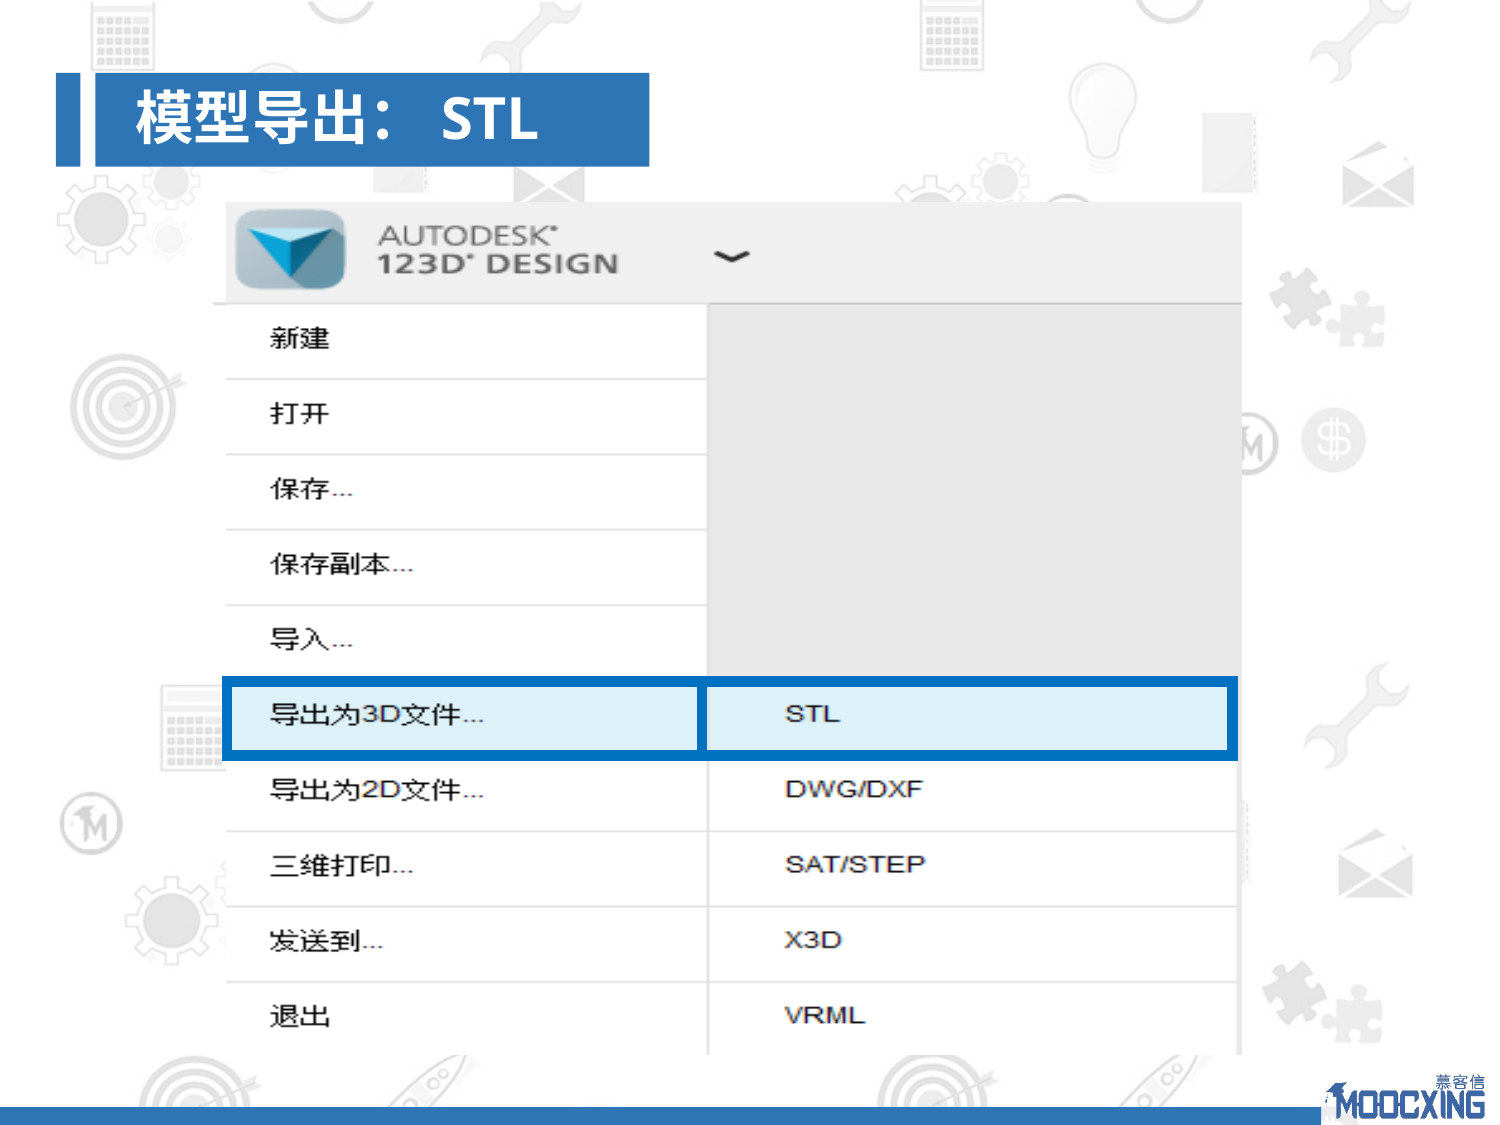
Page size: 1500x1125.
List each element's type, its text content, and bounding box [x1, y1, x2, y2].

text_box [226, 202, 1242, 1055]
picture [0, 0, 1500, 1125]
title 模型导出：STL [120, 74, 872, 167]
